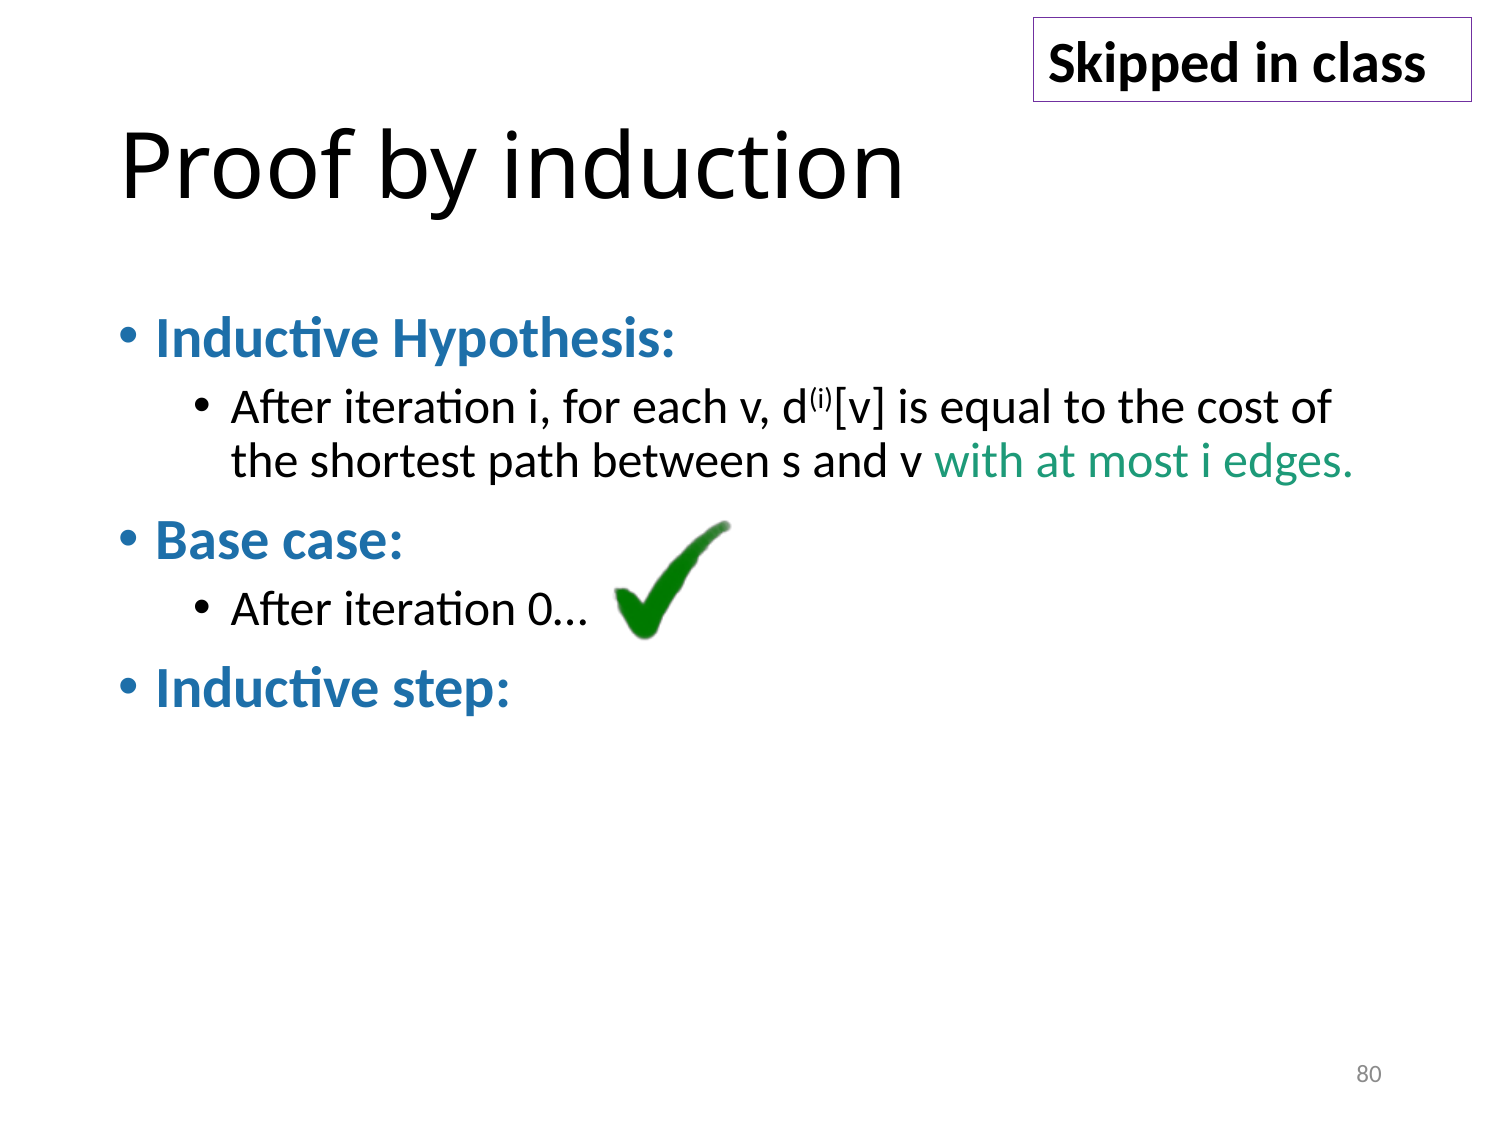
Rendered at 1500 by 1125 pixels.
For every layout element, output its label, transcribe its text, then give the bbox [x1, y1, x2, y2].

slide_number 80 [1059, 1042, 1397, 1103]
title Proof by induction [103, 59, 1397, 278]
list Inductive Hypothesis: After iteration i, for each v, d(i)[v] is equal to the cost of the shortest path between s and v with at most i edges. Base case: After iteration 0… Inductive step: [103, 299, 1397, 1014]
text_box Skipped in class [1033, 17, 1472, 102]
picture [597, 499, 743, 645]
